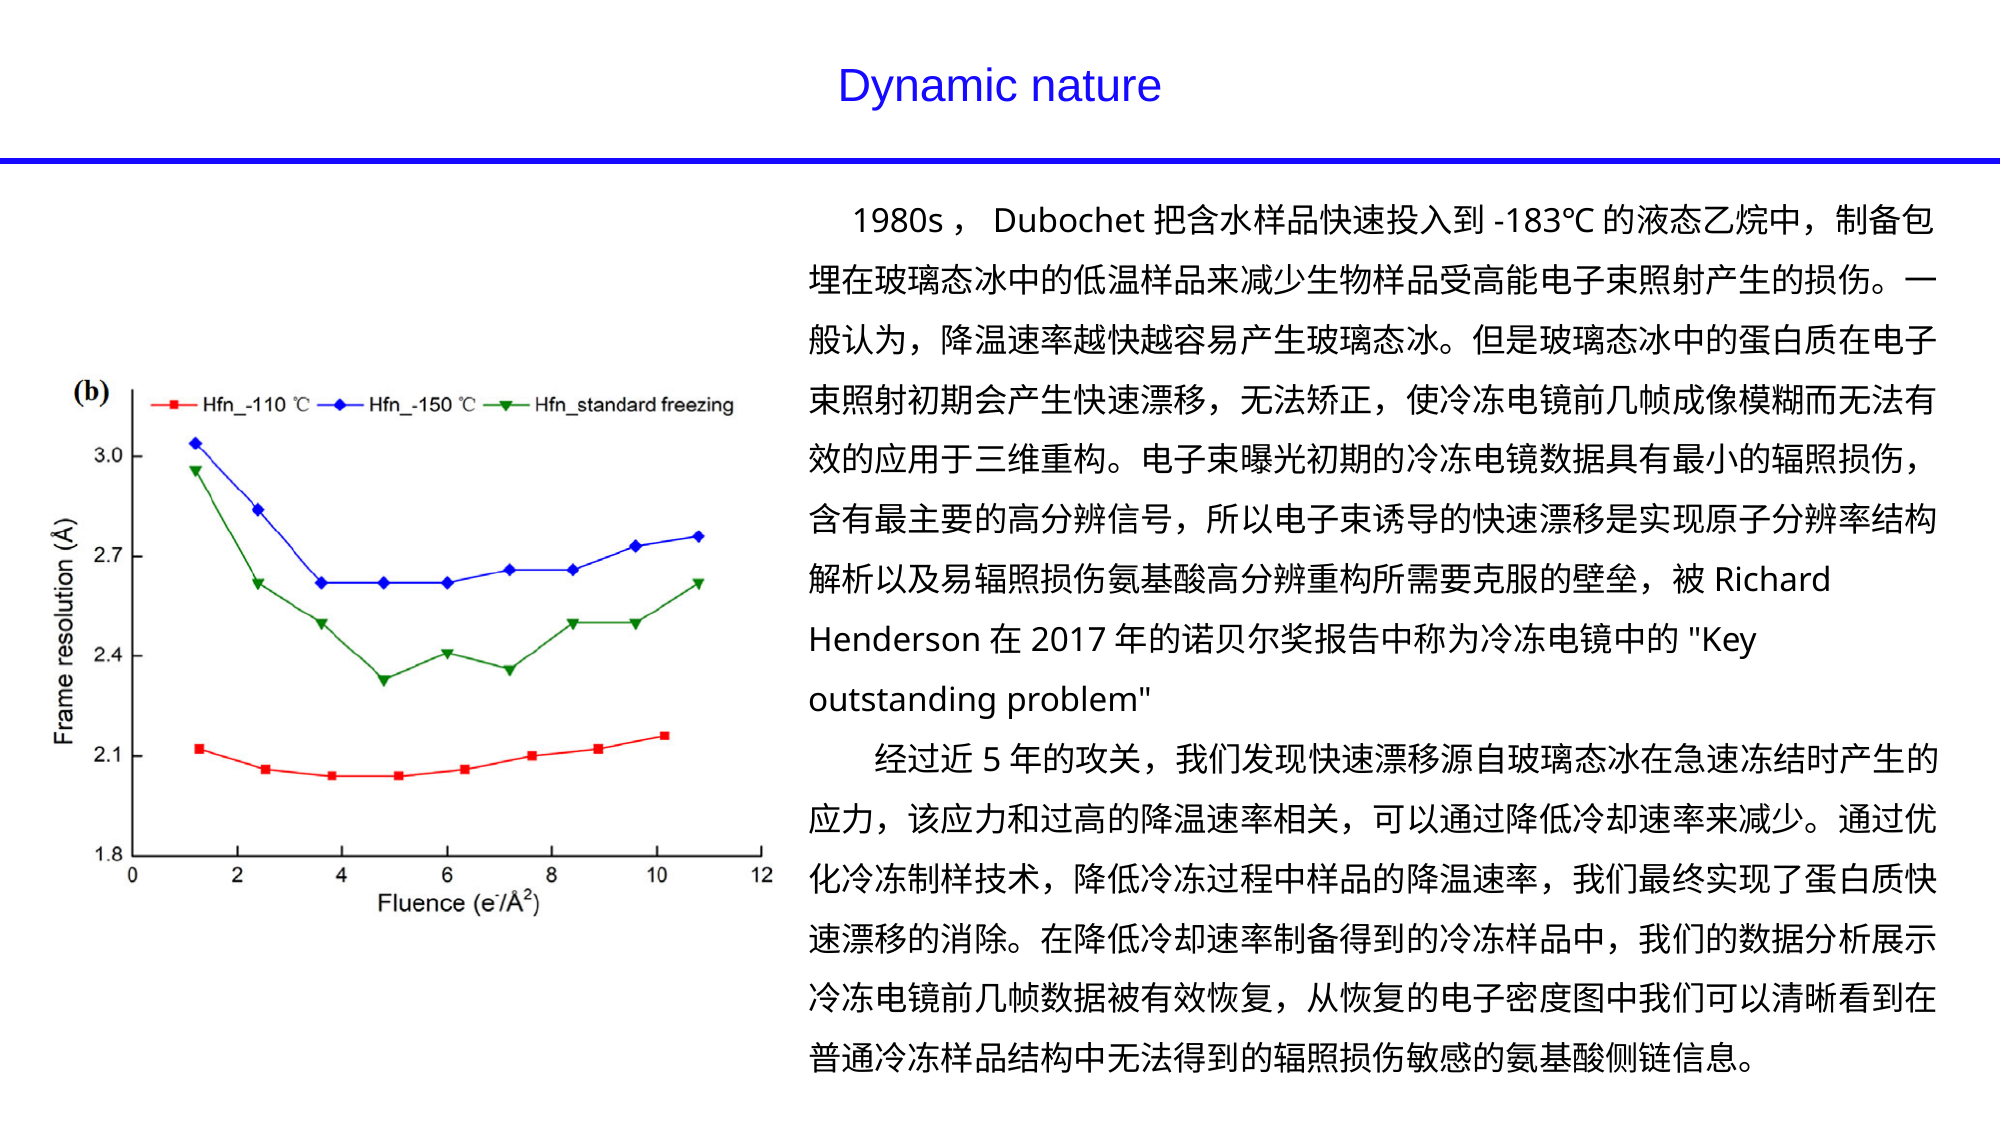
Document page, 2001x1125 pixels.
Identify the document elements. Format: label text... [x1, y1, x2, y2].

text_box Dynamic nature [206, 53, 1794, 120]
text_box 1980s，Dubochet把含水样品快速投入到-183℃的液态乙烷中，制备包埋在玻璃态冰中的低温样品来减少生物样品受高能电子束照射产生的损伤。一般认为，降温速率越快越容易产生玻璃态冰。但是玻璃态冰中的蛋白质在电子束照射初期会产生快速漂移，无法矫正，使冷冻电镜前几帧成像模糊而无法有效的应用于三维重构。电子束曝光初期的冷冻电镜数据具有最小的辐照损伤，含有最主要的高分辨信号，所以电子束诱导的快速漂移是实现原子分辨率结构解析以及易辐照损伤氨基酸高分辨重构所需要克服的壁垒，被Richard Henderson在2017年的诺贝尔奖报告中称为冷冻电镜中的"Key outstanding problem" 经过近5年的攻关，我们发现快速漂移源自玻璃态冰在急速冻结时产生的应力，该应力和过高的降温速率相关，可以通过降低冷却速率来减少。通过优化冷冻制样技术，降低冷冻过程中样品的降温速率，我们最终实现了蛋白质快速漂移的消除。在降低冷却速率制备得到的冷冻样品中，我们的数据分析展示冷冻电镜前几帧数据被有效恢复，从恢复的电子密度图中我们可以清晰看到在普通冷冻样品结构中无法得到的辐照损伤敏感的氨基酸侧链信息。 [793, 171, 1962, 1085]
picture [49, 368, 782, 941]
